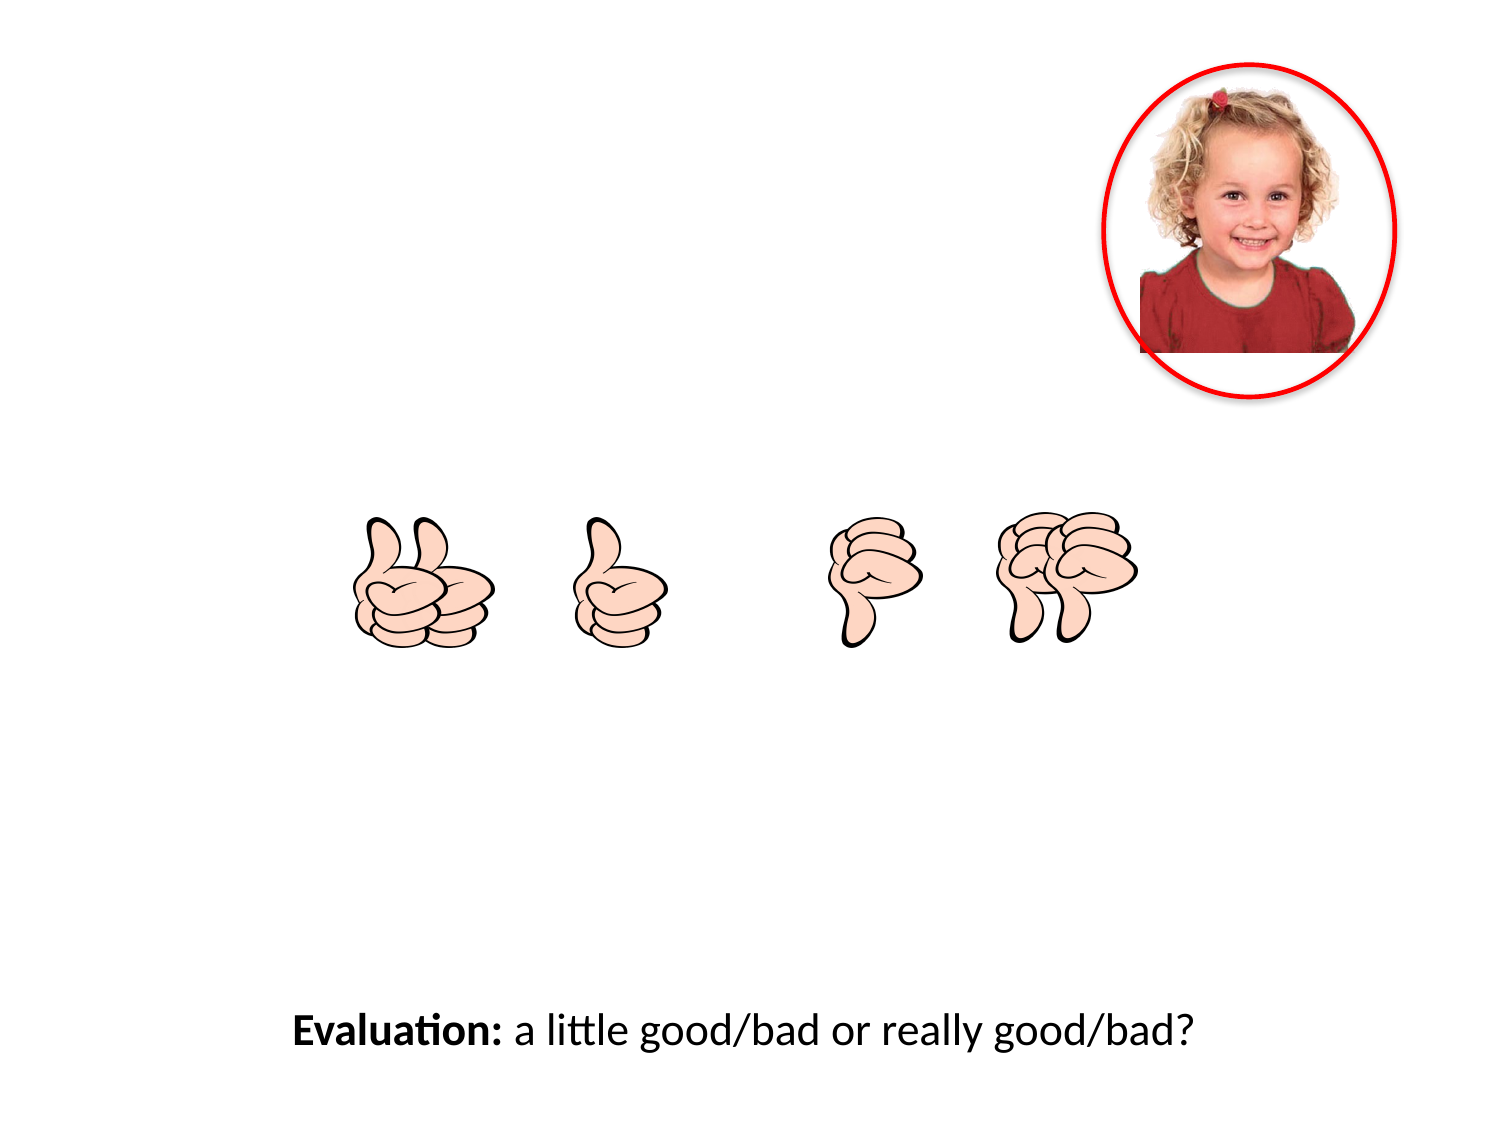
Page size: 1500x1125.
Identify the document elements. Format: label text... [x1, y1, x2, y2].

text_box Evaluation: a little good/bad or really good/bad? [25, 924, 1464, 1125]
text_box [353, 512, 1138, 648]
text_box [1103, 64, 1396, 398]
